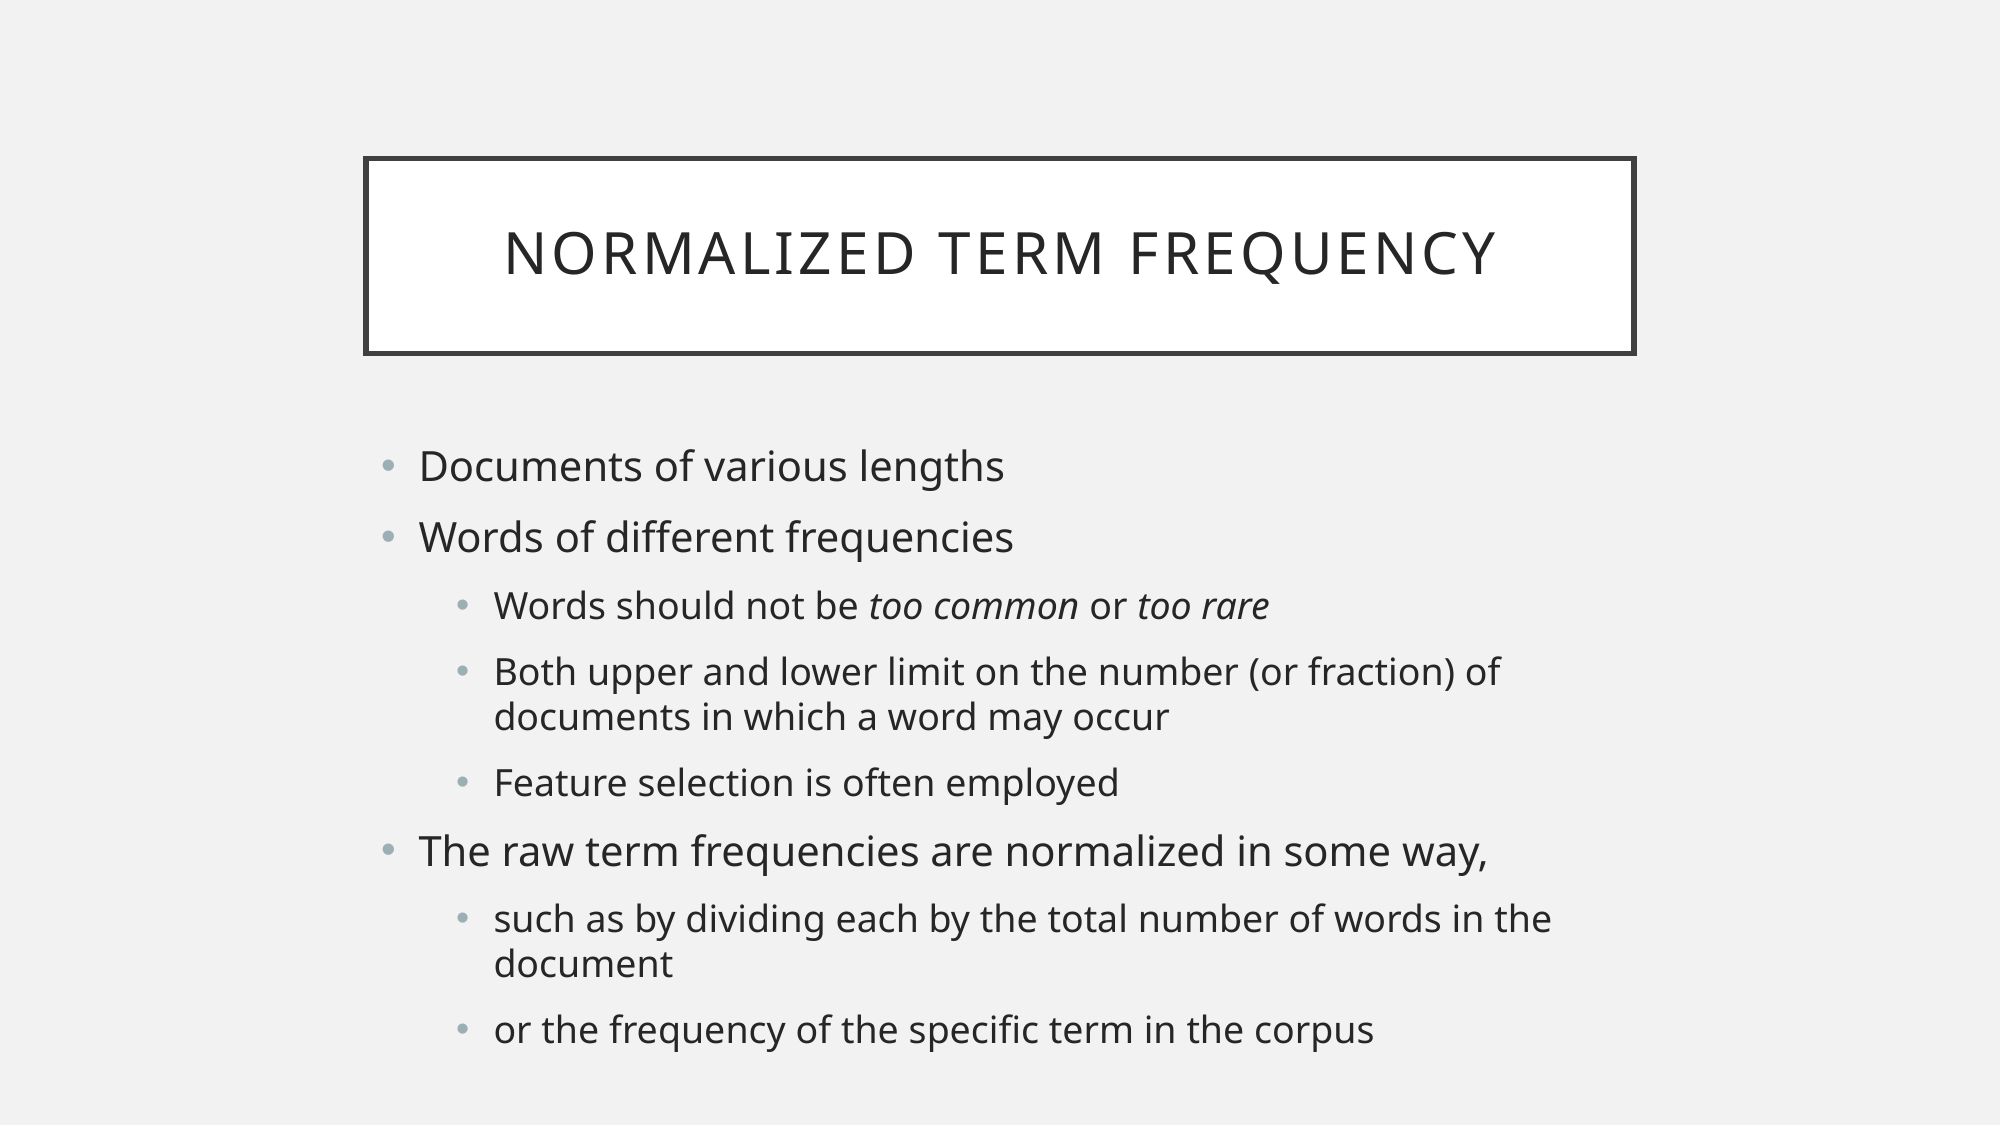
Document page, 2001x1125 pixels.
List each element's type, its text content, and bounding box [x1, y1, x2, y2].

title Normalized Term Frequency [363, 156, 1637, 356]
list Documents of various lengths Words of different frequencies Words should not be too common or too rare Both upper and lower limit on the number (or fraction) of documents in which a word may occur Feature selection is often employed The raw term frequencies are normalized in some way, such as by dividing each by the total number of words in the document or the frequency of the specific term in the corpus [366, 432, 1634, 1036]
